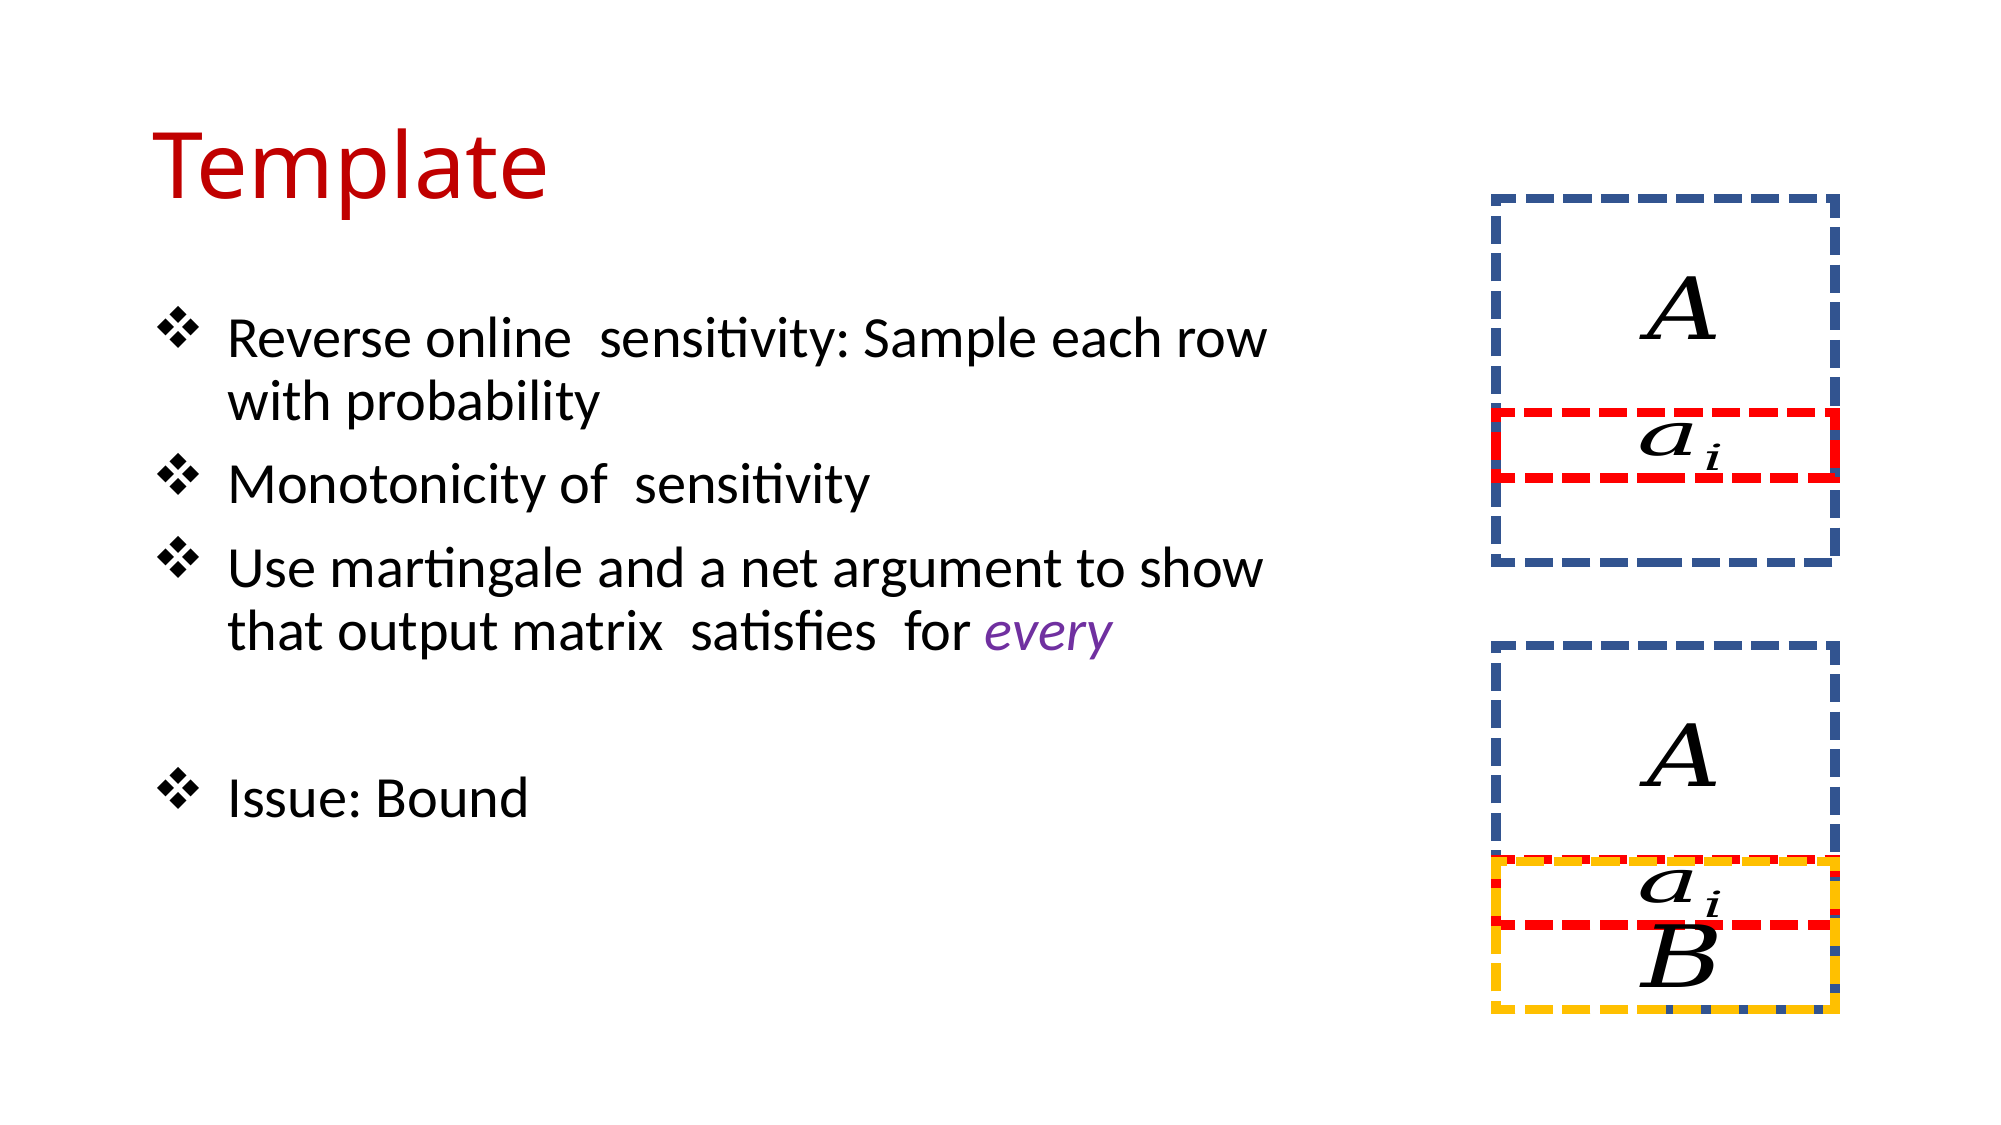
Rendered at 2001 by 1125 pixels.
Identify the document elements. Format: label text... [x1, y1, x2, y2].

text_box [1495, 860, 1836, 1011]
text_box [1495, 412, 1836, 479]
text_box [1495, 478, 1836, 563]
text_box [1495, 197, 1836, 412]
text_box [1495, 644, 1836, 859]
title Template [137, 59, 1863, 278]
